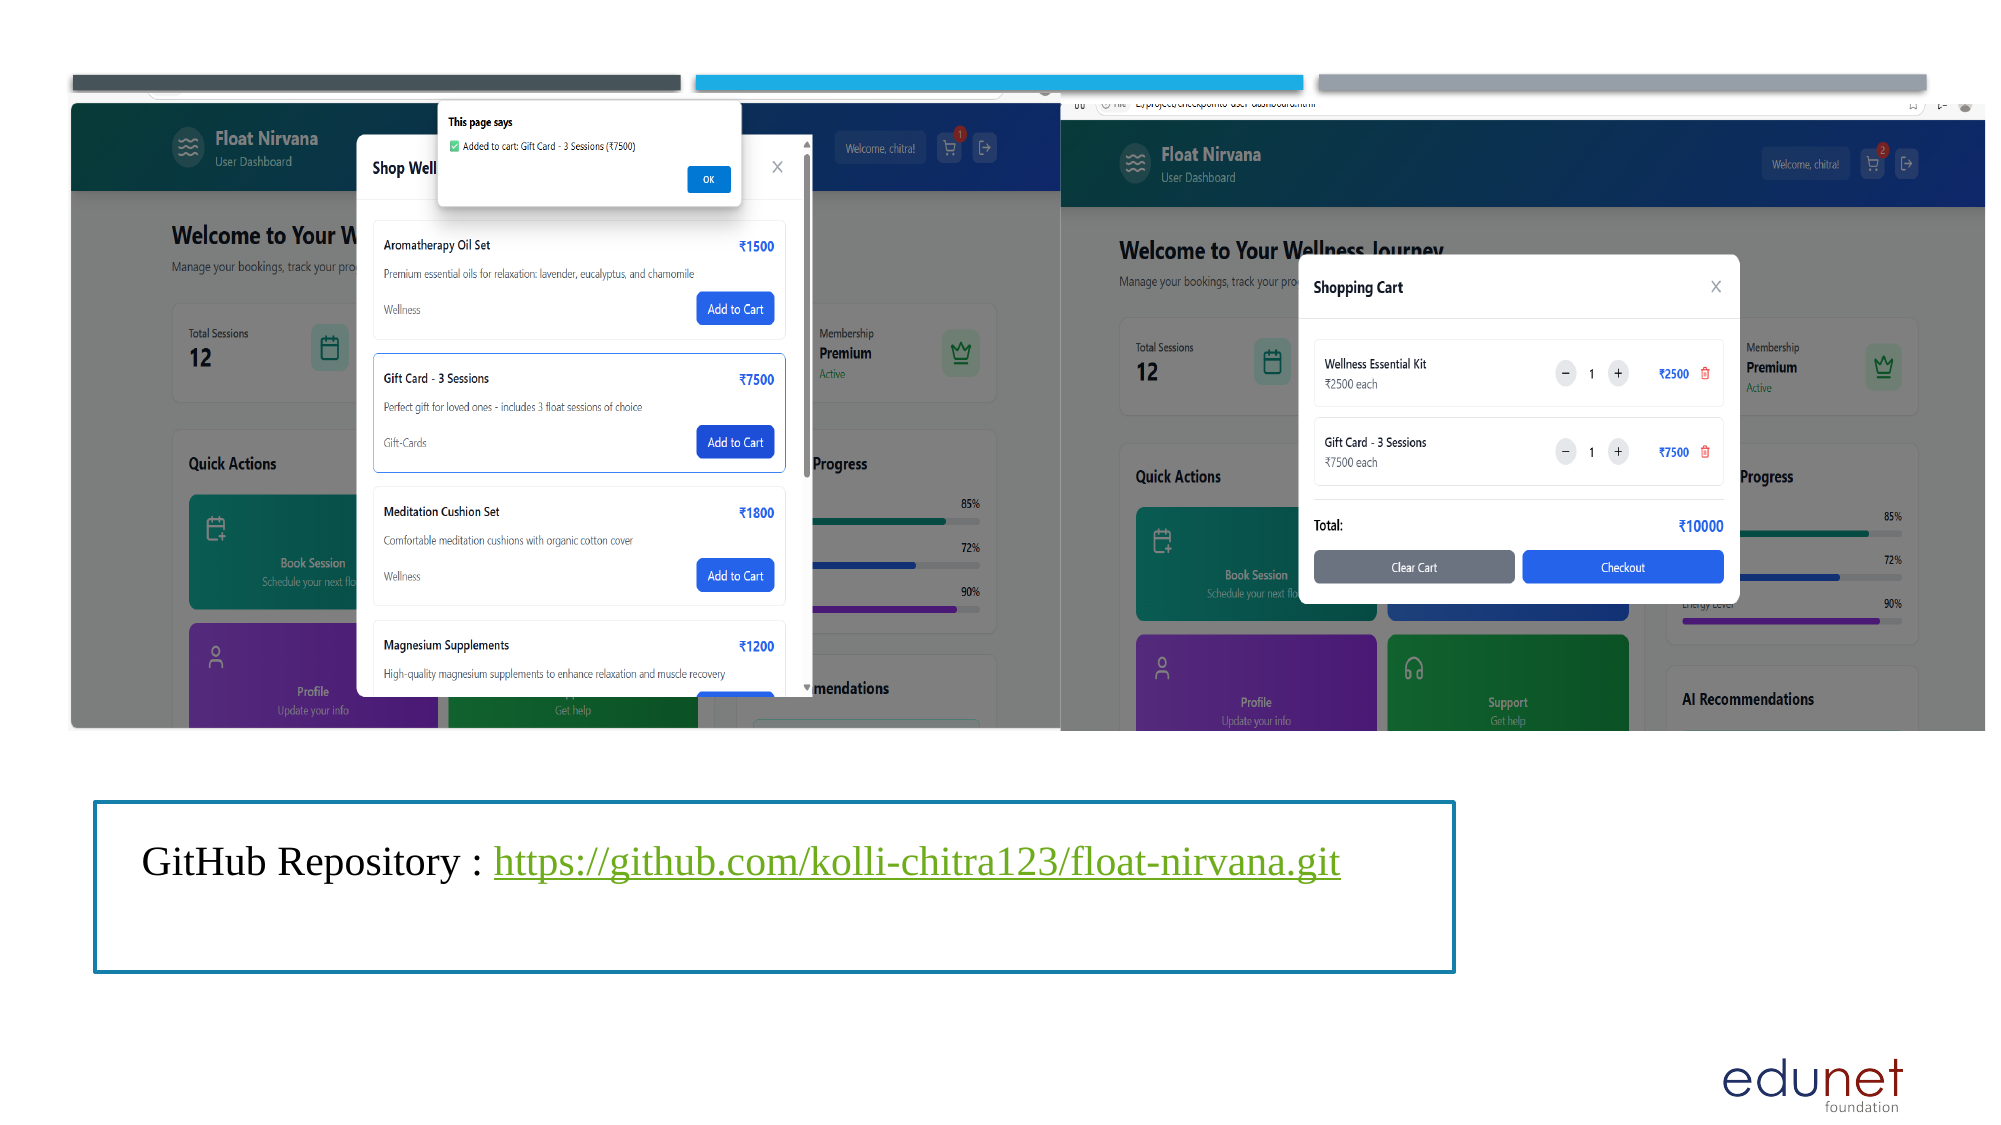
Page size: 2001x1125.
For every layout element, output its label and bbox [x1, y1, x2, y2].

picture [66, 92, 1986, 731]
text_box [93, 800, 1456, 974]
picture [1719, 1056, 1905, 1116]
